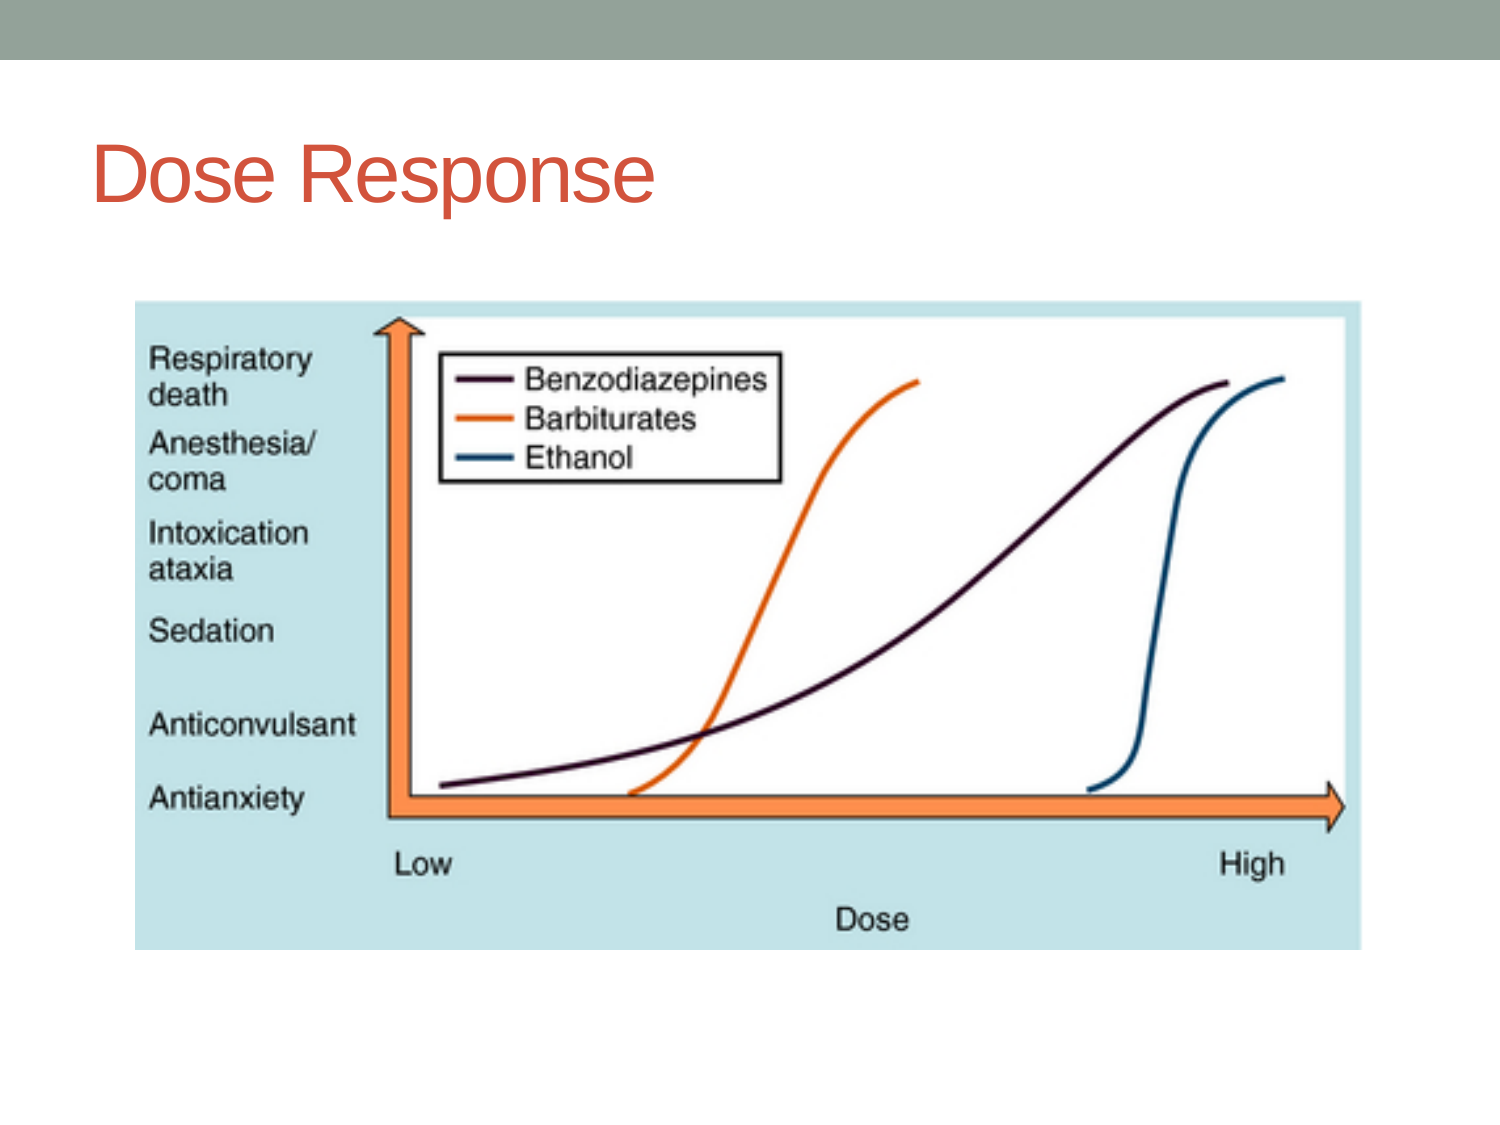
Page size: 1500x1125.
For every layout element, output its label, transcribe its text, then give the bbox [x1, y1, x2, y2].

title Dose Response [75, 87, 1425, 250]
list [135, 299, 1365, 951]
